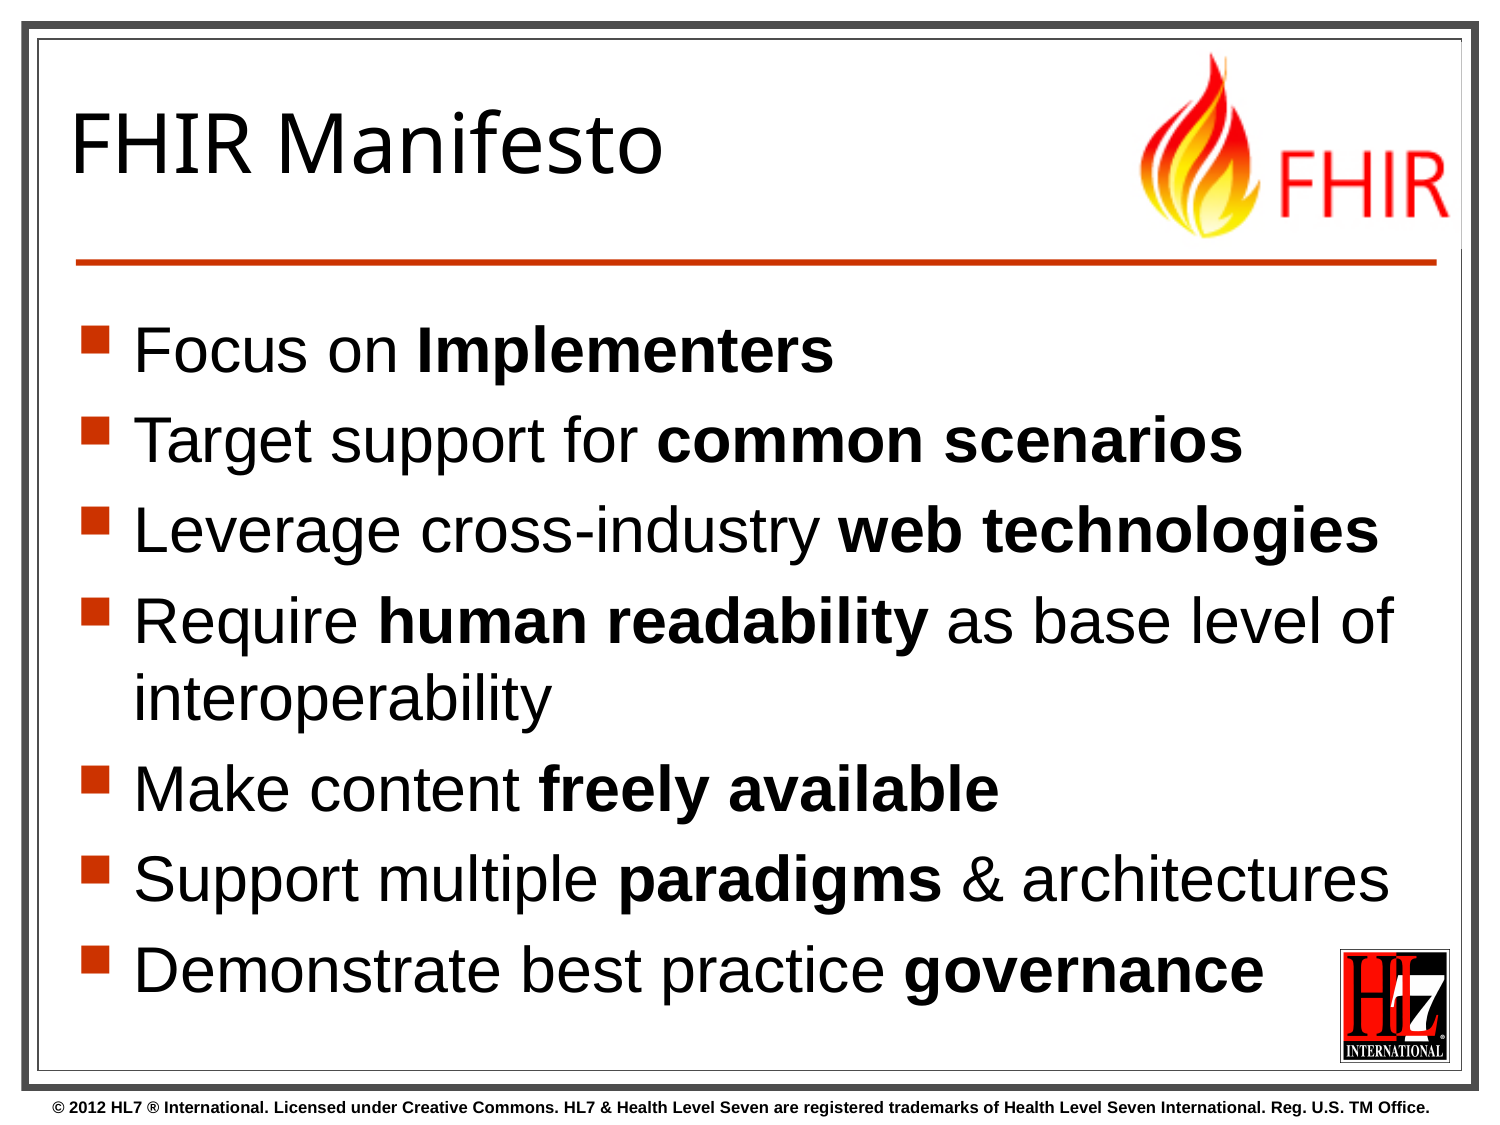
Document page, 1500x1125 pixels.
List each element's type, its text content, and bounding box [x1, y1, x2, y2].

list Focus on Implementers Target support for common scenarios Leverage cross-industry web technologies Require human readability as base level of interoperability Make content freely available Support multiple paradigms & architectures Demonstrate best practice governance [62, 299, 1438, 1035]
picture [1340, 949, 1450, 1063]
title FHIR Manifesto [53, 54, 1128, 244]
picture [1128, 42, 1462, 249]
